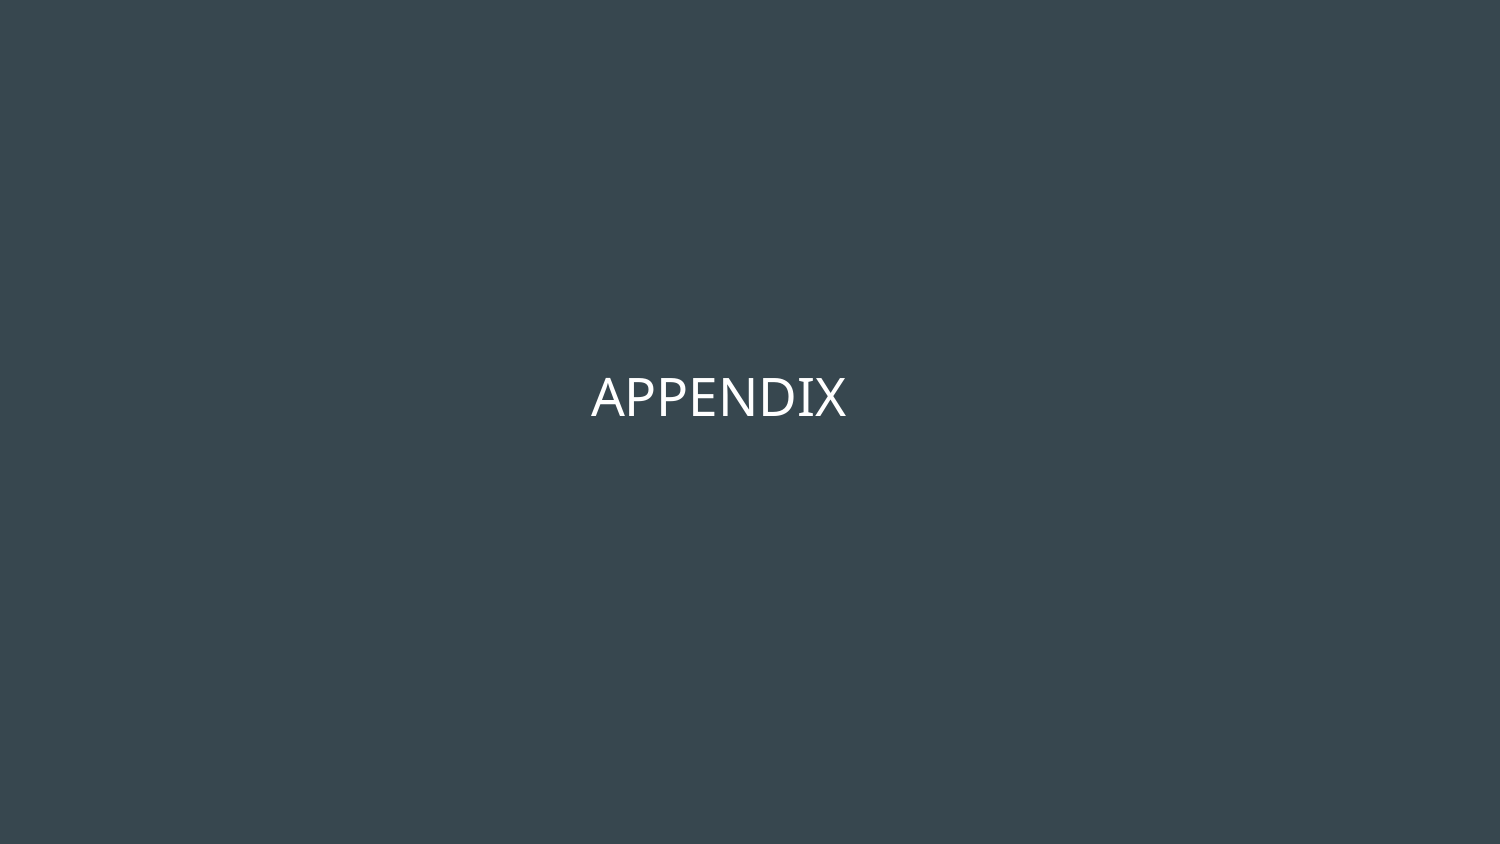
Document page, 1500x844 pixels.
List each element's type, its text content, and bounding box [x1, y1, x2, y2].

title APPENDIX [80, 348, 1478, 443]
